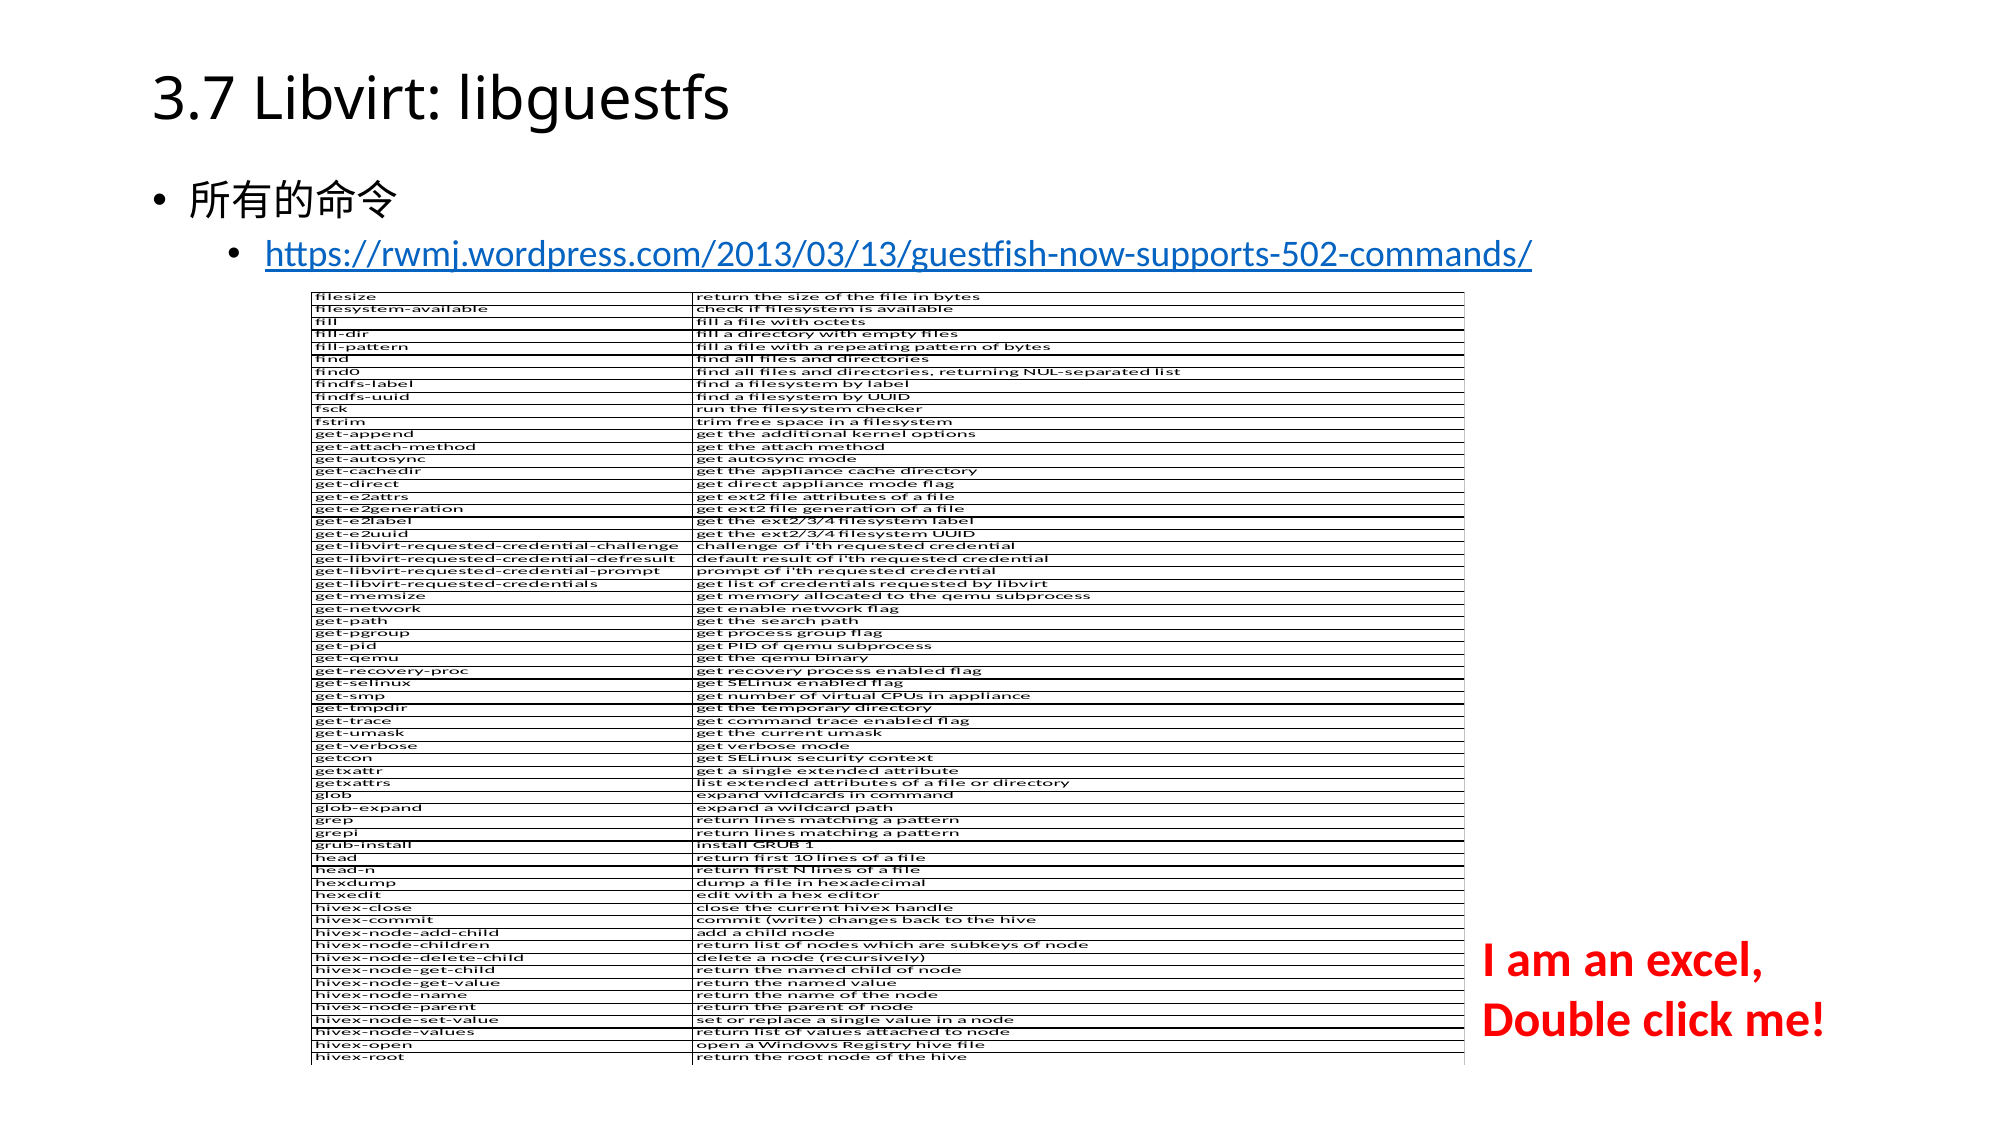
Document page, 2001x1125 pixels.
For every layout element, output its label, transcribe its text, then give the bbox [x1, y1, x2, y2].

title 3.7 Libvirt: libguestfs [137, 59, 1863, 140]
list 所有的命令 https://rwmj.wordpress.com/2013/03/13/guestfish-now-supports-502-commands/ [137, 171, 1863, 1014]
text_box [310, 292, 1466, 1066]
text_box I am an excel, Double click me! [1467, 918, 1842, 1054]
